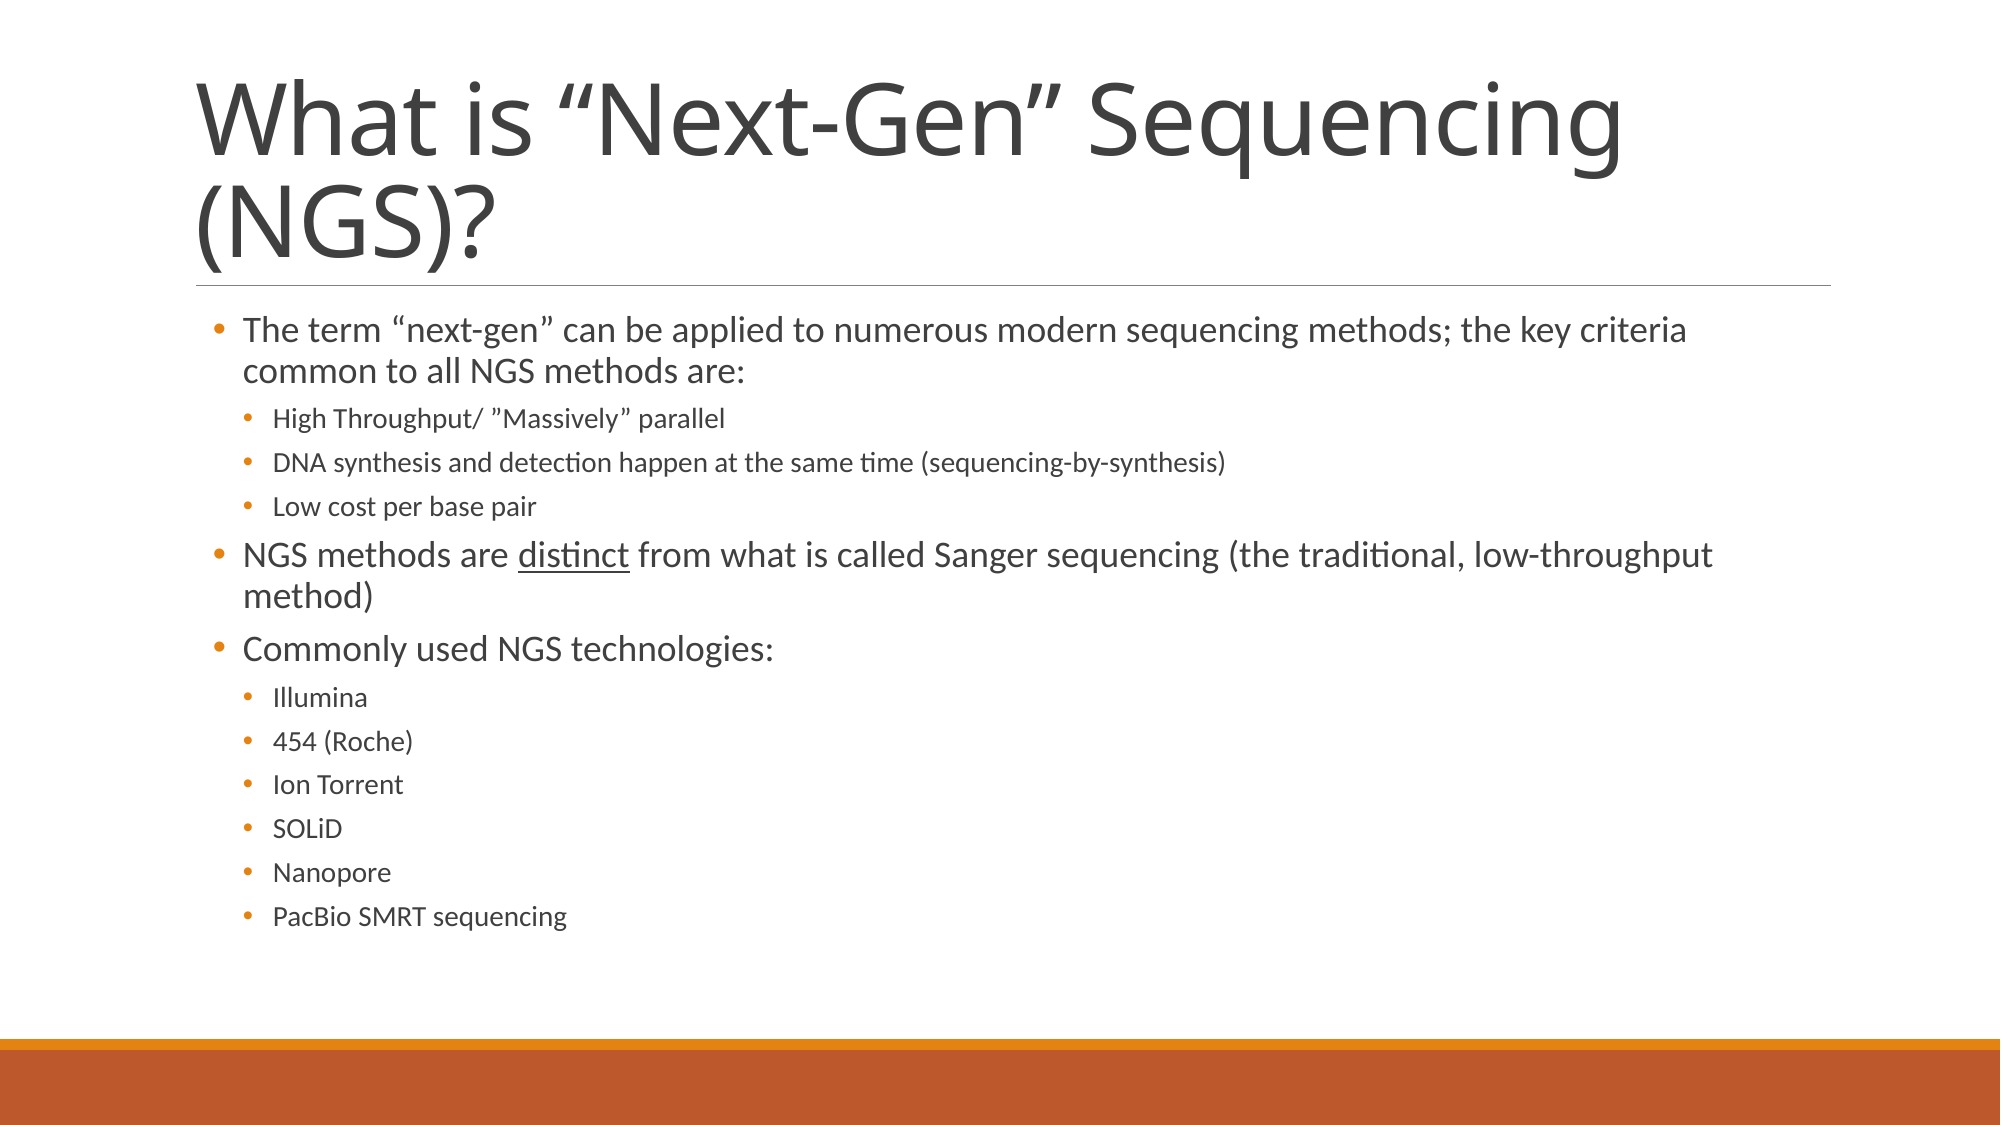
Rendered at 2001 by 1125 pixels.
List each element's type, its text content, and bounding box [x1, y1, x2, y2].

title What is “Next-Gen” Sequencing (NGS)? [180, 47, 1830, 285]
list The term “next-gen” can be applied to numerous modern sequencing methods; the key criteria common to all NGS methods are: High Throughput/ ”Massively” parallel DNA synthesis and detection happen at the same time (sequencing-by-synthesis) Low cost per base pair NGS methods are distinct from what is called Sanger sequencing (the traditional, low-throughput method) Commonly used NGS technologies: Illumina 454 (Roche) Ion Torrent SOLiD Nanopore PacBio SMRT sequencing [180, 302, 1830, 963]
